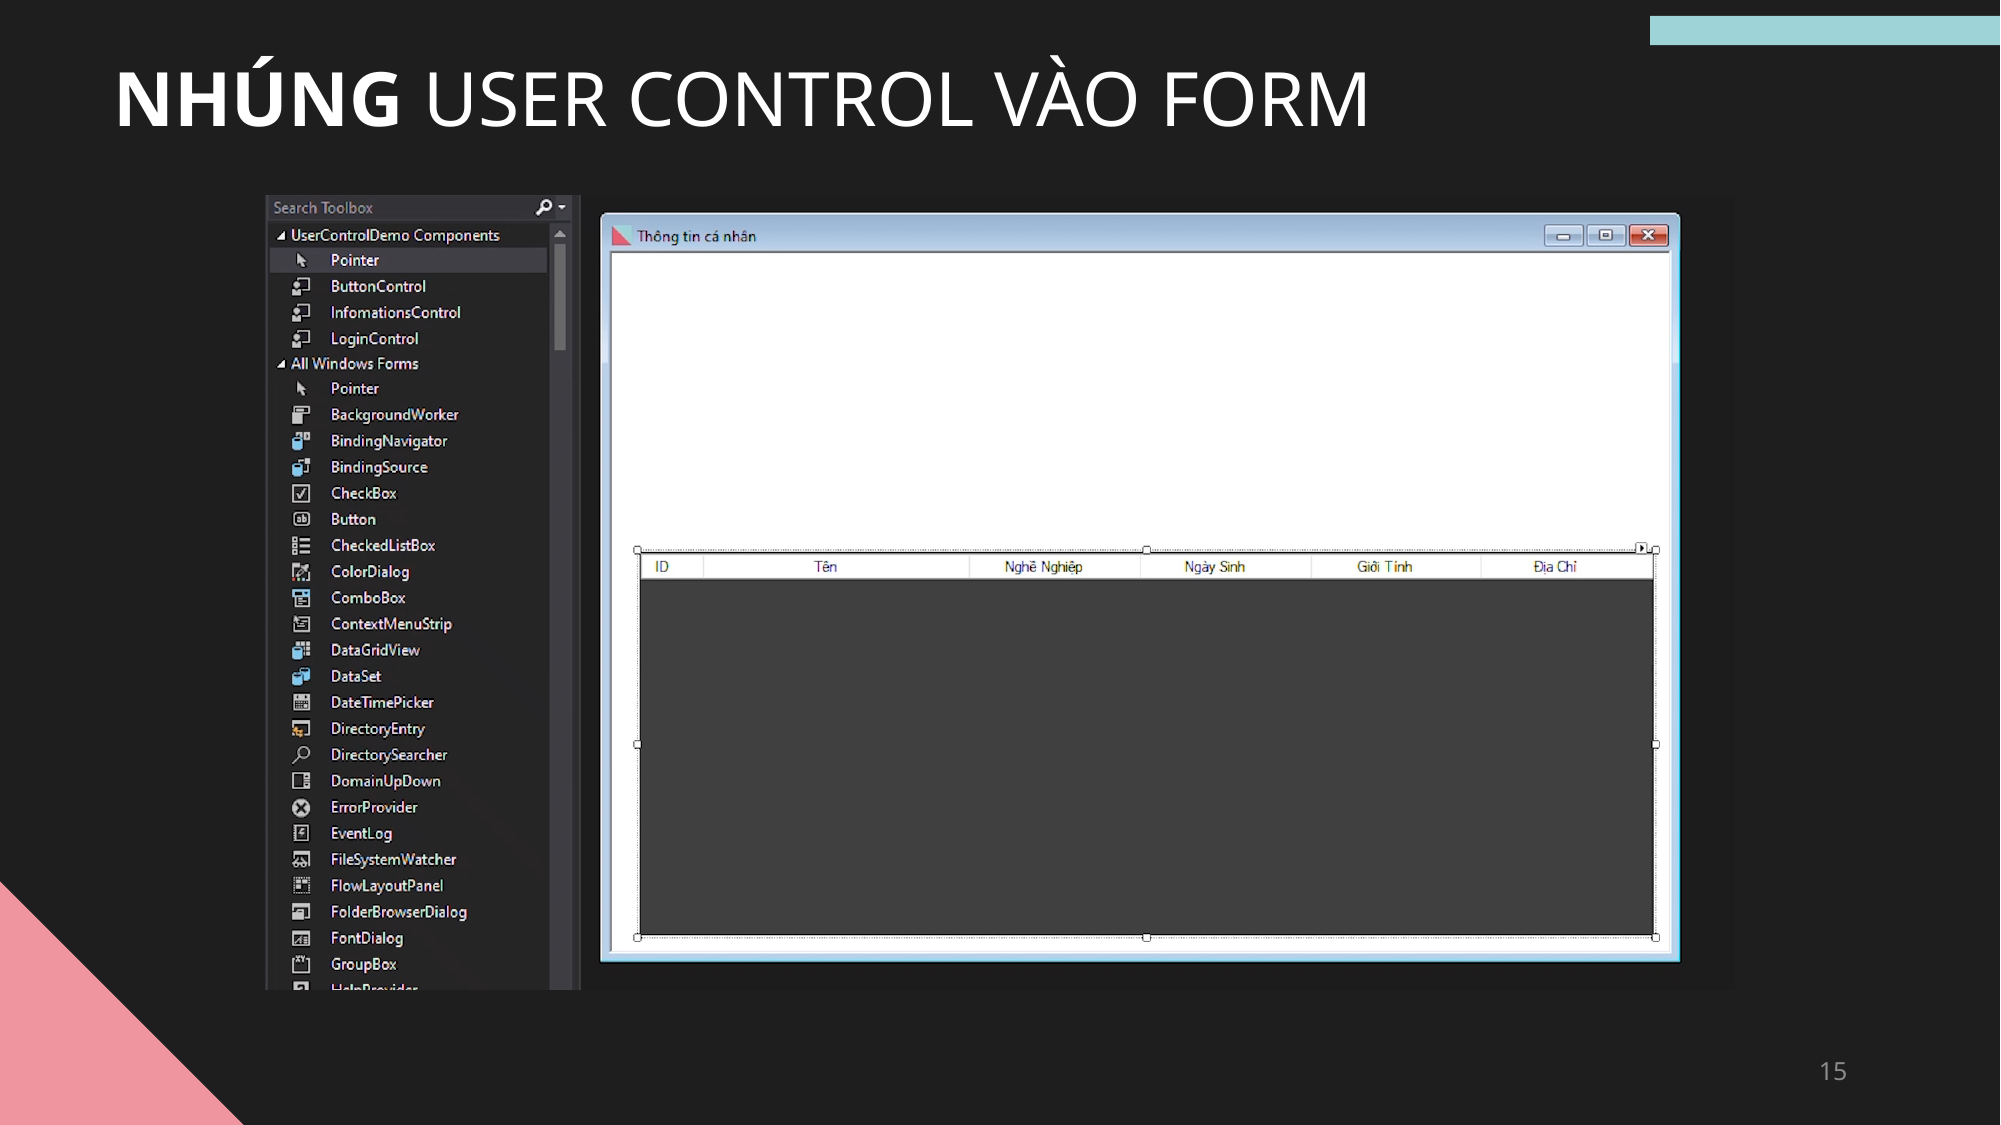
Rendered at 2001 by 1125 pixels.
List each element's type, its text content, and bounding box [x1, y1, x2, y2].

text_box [264, 194, 1736, 991]
slide_number 15 [1412, 1042, 1863, 1103]
text_box NHÚNG USER CONTROL VÀO FORM [113, 51, 1887, 142]
text_box [0, 879, 246, 1125]
text_box [1649, 15, 2000, 46]
